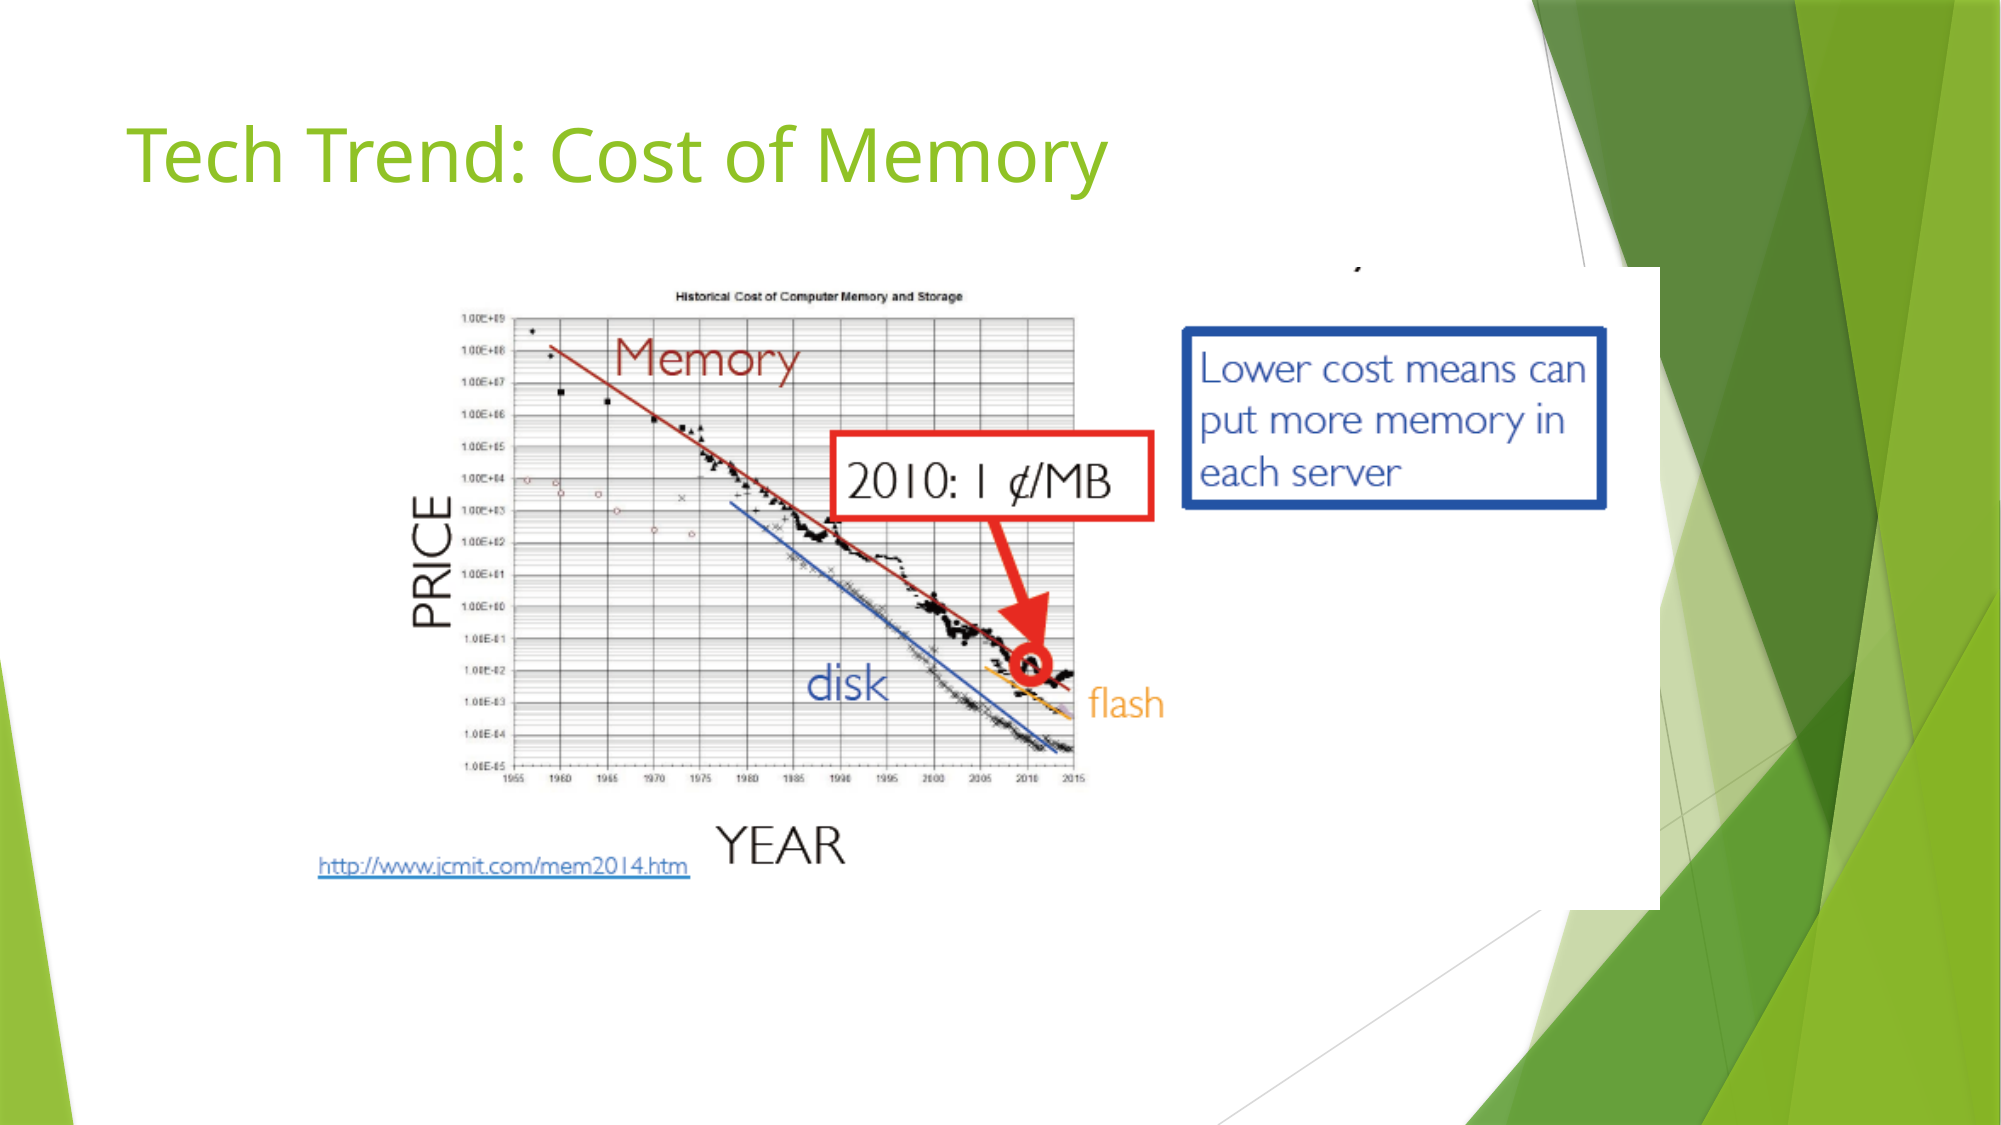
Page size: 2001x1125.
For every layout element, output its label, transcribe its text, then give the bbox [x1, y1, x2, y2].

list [290, 266, 1660, 910]
title Tech Trend: Cost of Memory [111, 99, 1522, 317]
